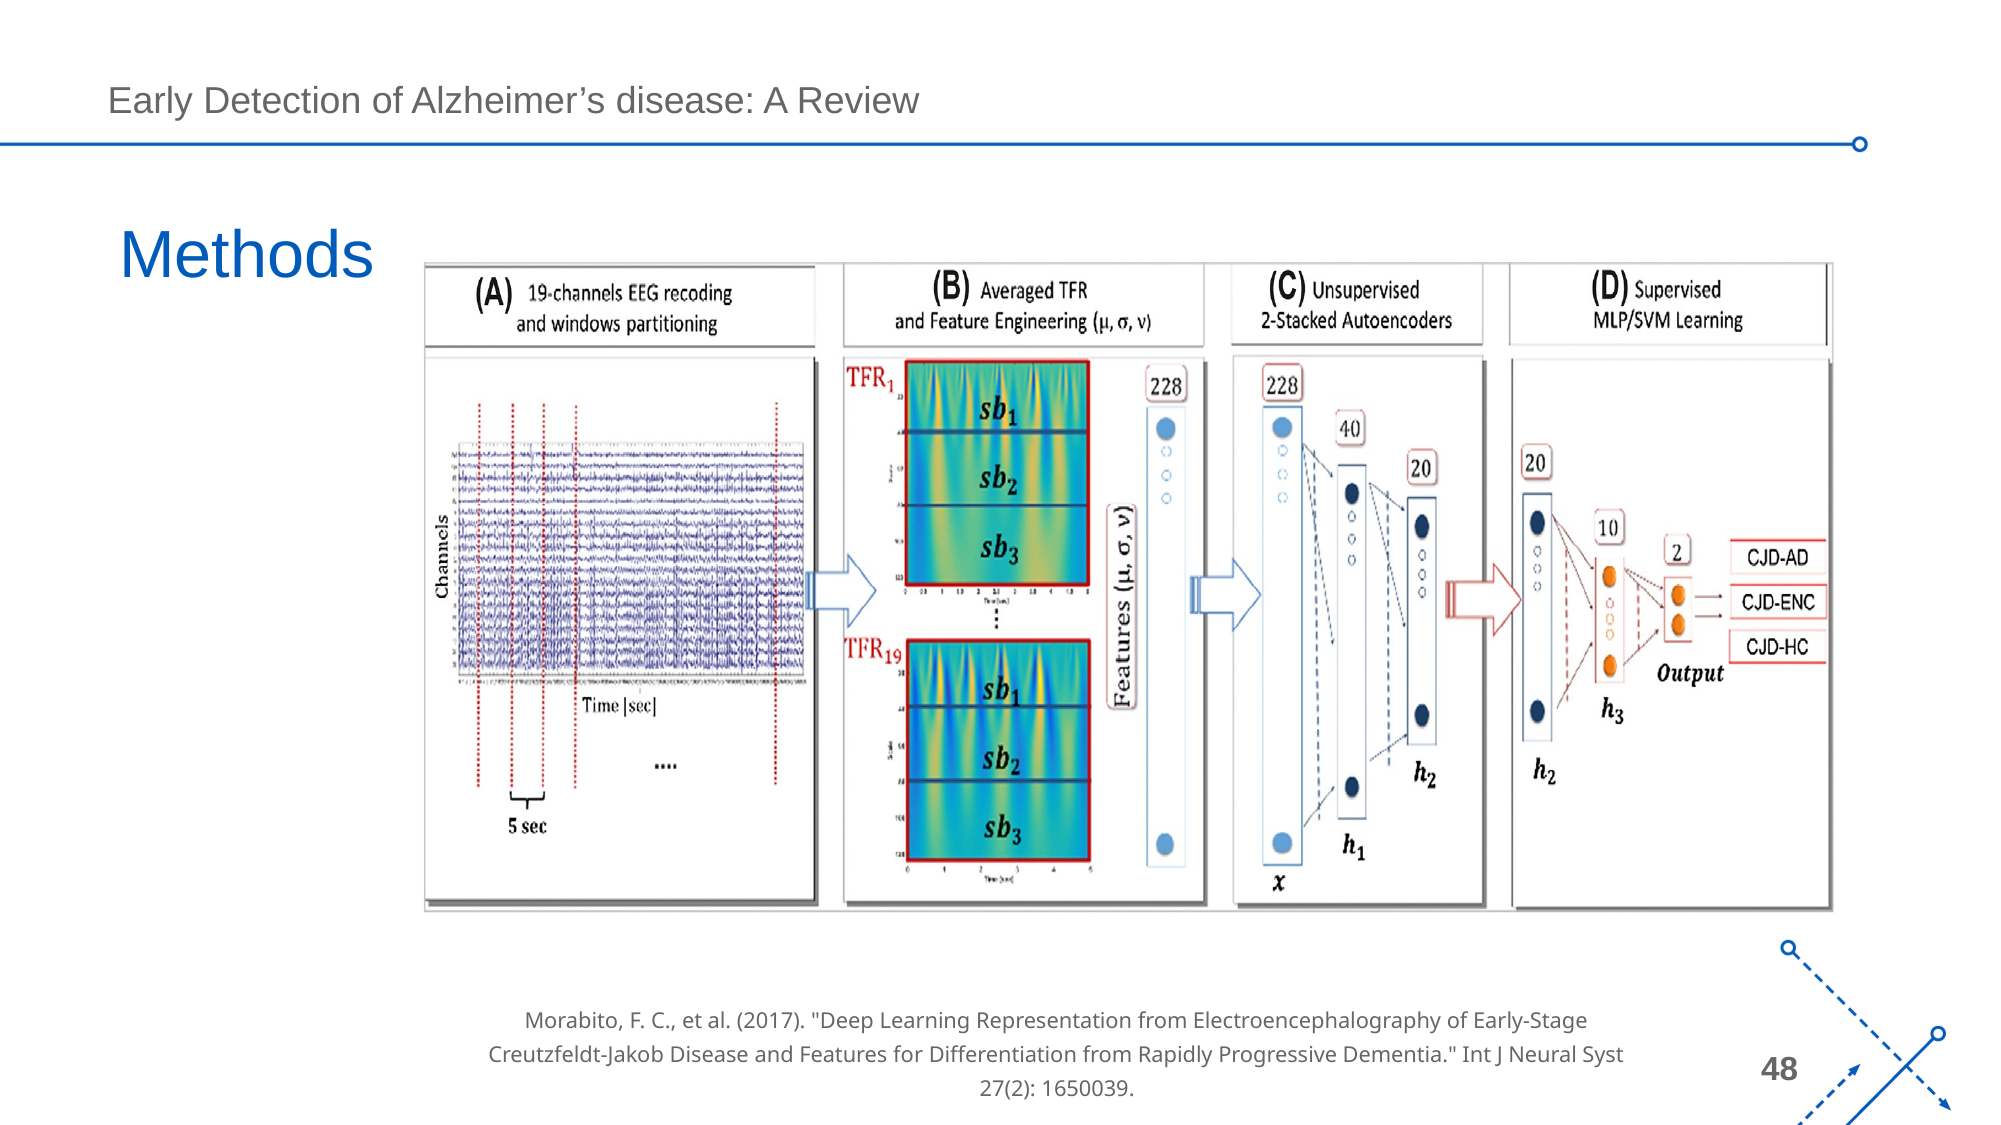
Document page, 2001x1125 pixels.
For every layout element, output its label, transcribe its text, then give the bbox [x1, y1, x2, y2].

picture [0, 0, 2001, 1125]
title Methods [104, 211, 1665, 299]
text_box Morabito, F. C., et al. (2017). "Deep Learning Representation from Electroencephalography of Early-Stage Creutzfeldt-Jakob Disease and Features for Differentiation from Rapidly Progressive Dementia." Int J Neural Syst 27(2): 1650039. [449, 991, 1665, 1083]
